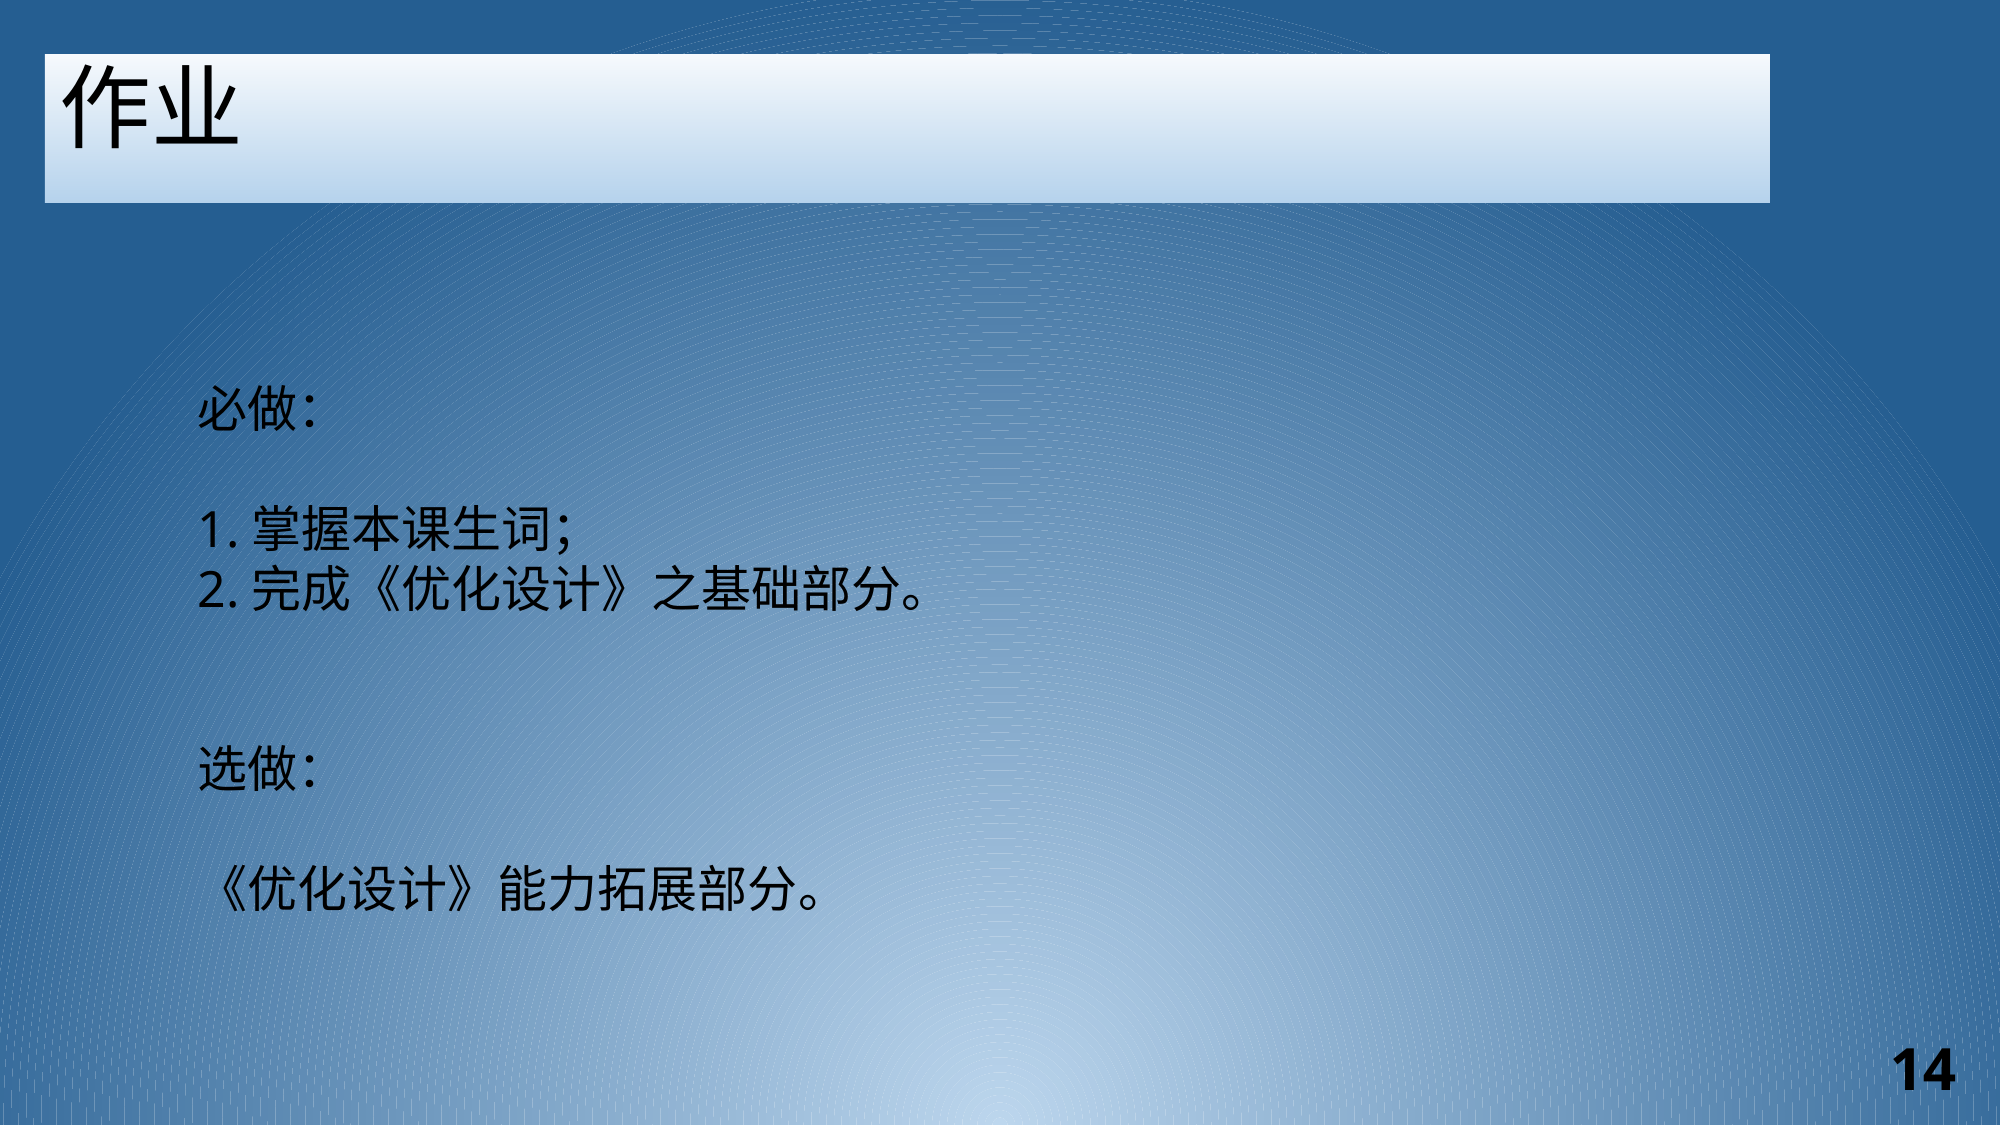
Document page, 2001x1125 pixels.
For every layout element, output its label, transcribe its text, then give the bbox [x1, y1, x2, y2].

text_box 必做： 1.掌握本课生词； 2.完成《优化设计》之基础部分。 选做： 《优化设计》能力拓展部分。 [183, 369, 967, 925]
text_box 14 [1874, 1024, 1994, 1110]
text_box 作业 [44, 54, 1770, 203]
